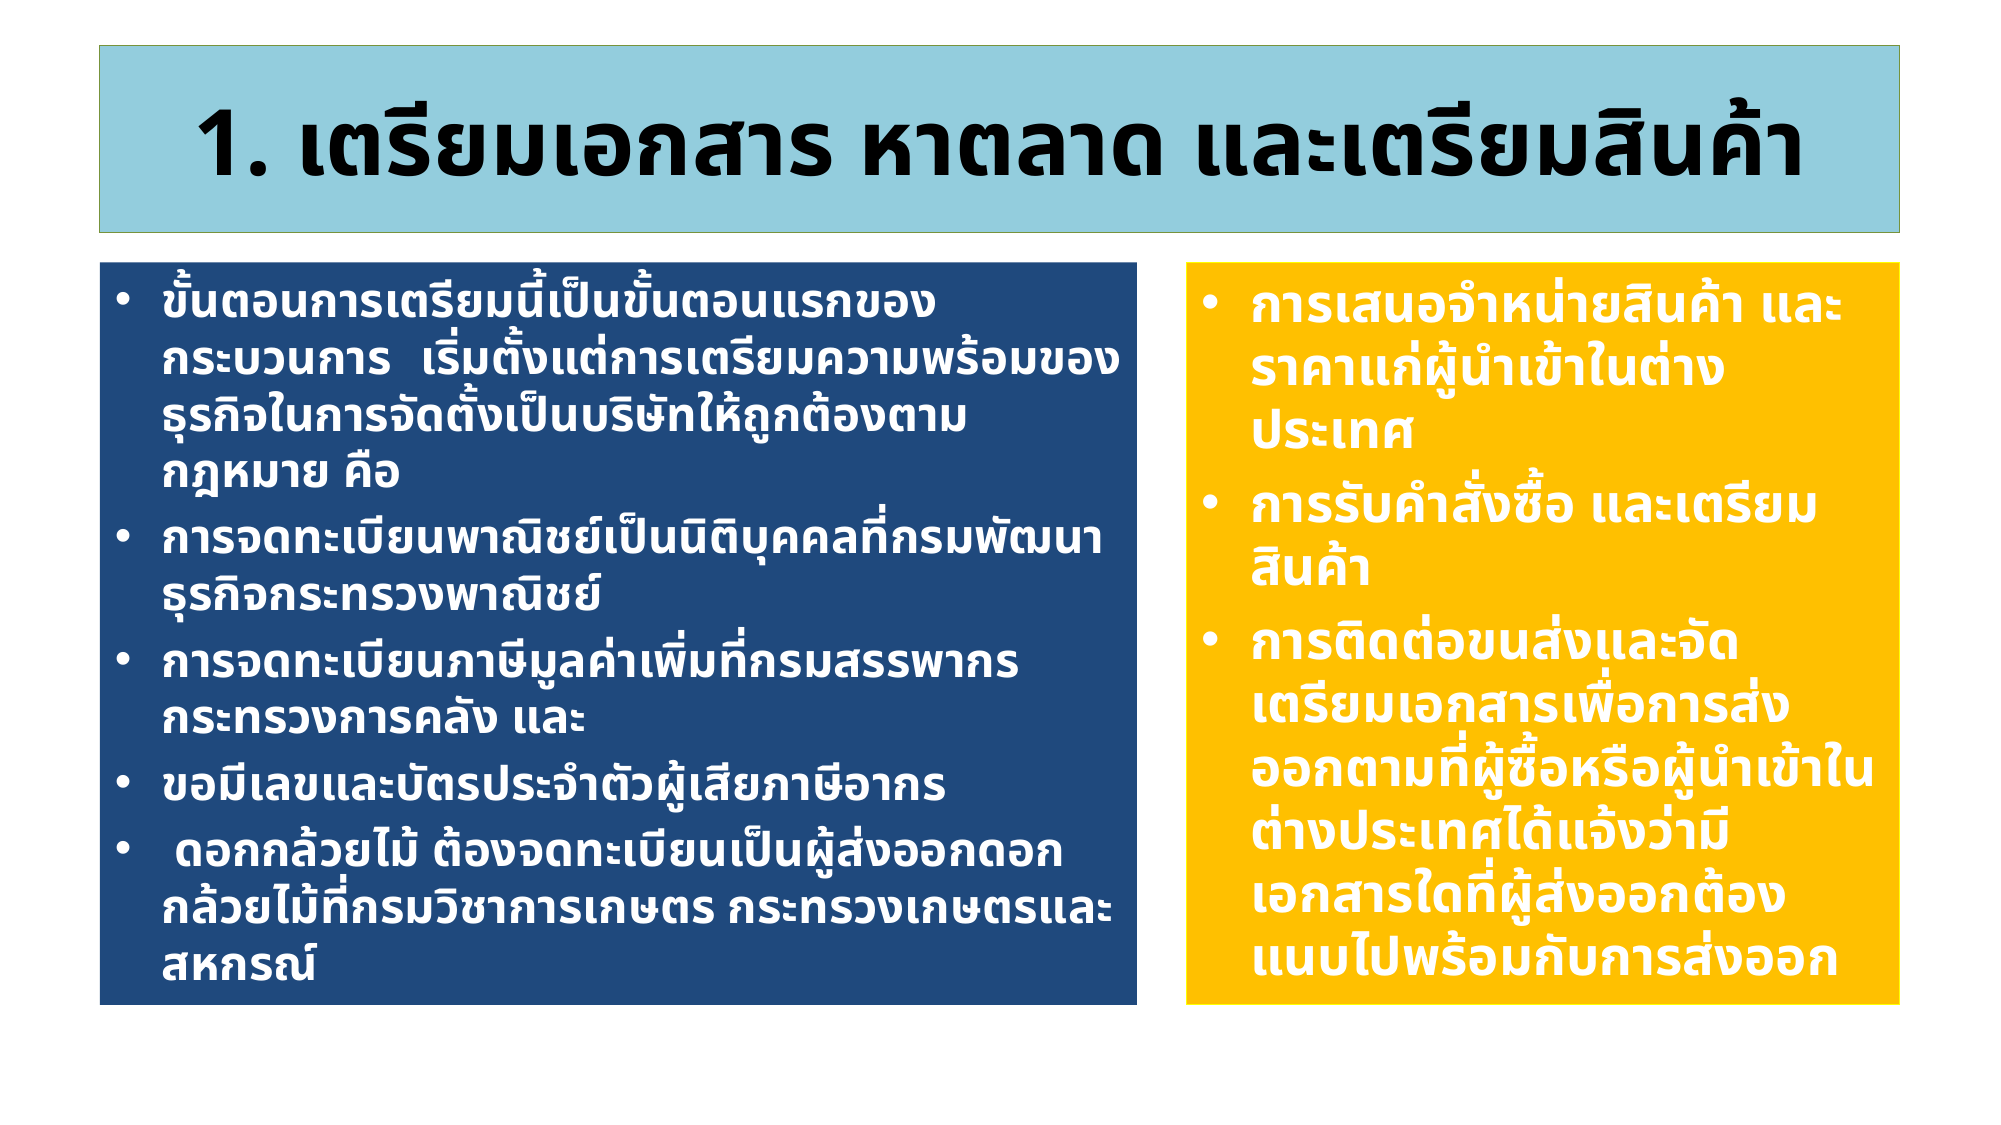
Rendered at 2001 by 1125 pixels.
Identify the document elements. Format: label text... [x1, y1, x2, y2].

list ขั้นตอนการเตรียมนี้เป็นขั้นตอนแรกของกระบวนการ เริ่มตั้งแต่การเตรียมความพร้อมของธุรกิจในการจัดตั้งเป็นบริษัทให้ถูกต้องตามกฎหมาย คือ การจดทะเบียนพาณิชย์เป็นนิติบุคคลที่กรมพัฒนาธุรกิจกระทรวงพาณิชย์ การจดทะเบียนภาษีมูลค่าเพิ่มที่กรมสรรพากร กระทรวงการคลัง และ ขอมีเลขและบัตรประจำตัวผู้เสียภาษีอากร ดอกกล้วยไม้ ต้องจดทะเบียนเป็นผู้ส่งออกดอกกล้วยไม้ที่กรมวิชาการเกษตร กระทรวงเกษตรและสหกรณ์ [99, 262, 1137, 1005]
title 1. เตรียมเอกสาร หาตลาด และเตรียมสินค้า [99, 45, 1900, 233]
text_box การเสนอจำหน่ายสินค้า และราคาแก่ผู้นำเข้าในต่างประเทศ การรับคำสั่งซื้อ และเตรียมสินค้า การติดต่อขนส่งและจัดเตรียมเอกสารเพื่อการส่งออกตามที่ผู้ซื้อหรือผู้นำเข้าในต่างประเทศได้แจ้งว่ามีเอกสารใดที่ผู้ส่งออกต้องแนบไปพร้อมกับการส่งออก [1186, 262, 1900, 1005]
